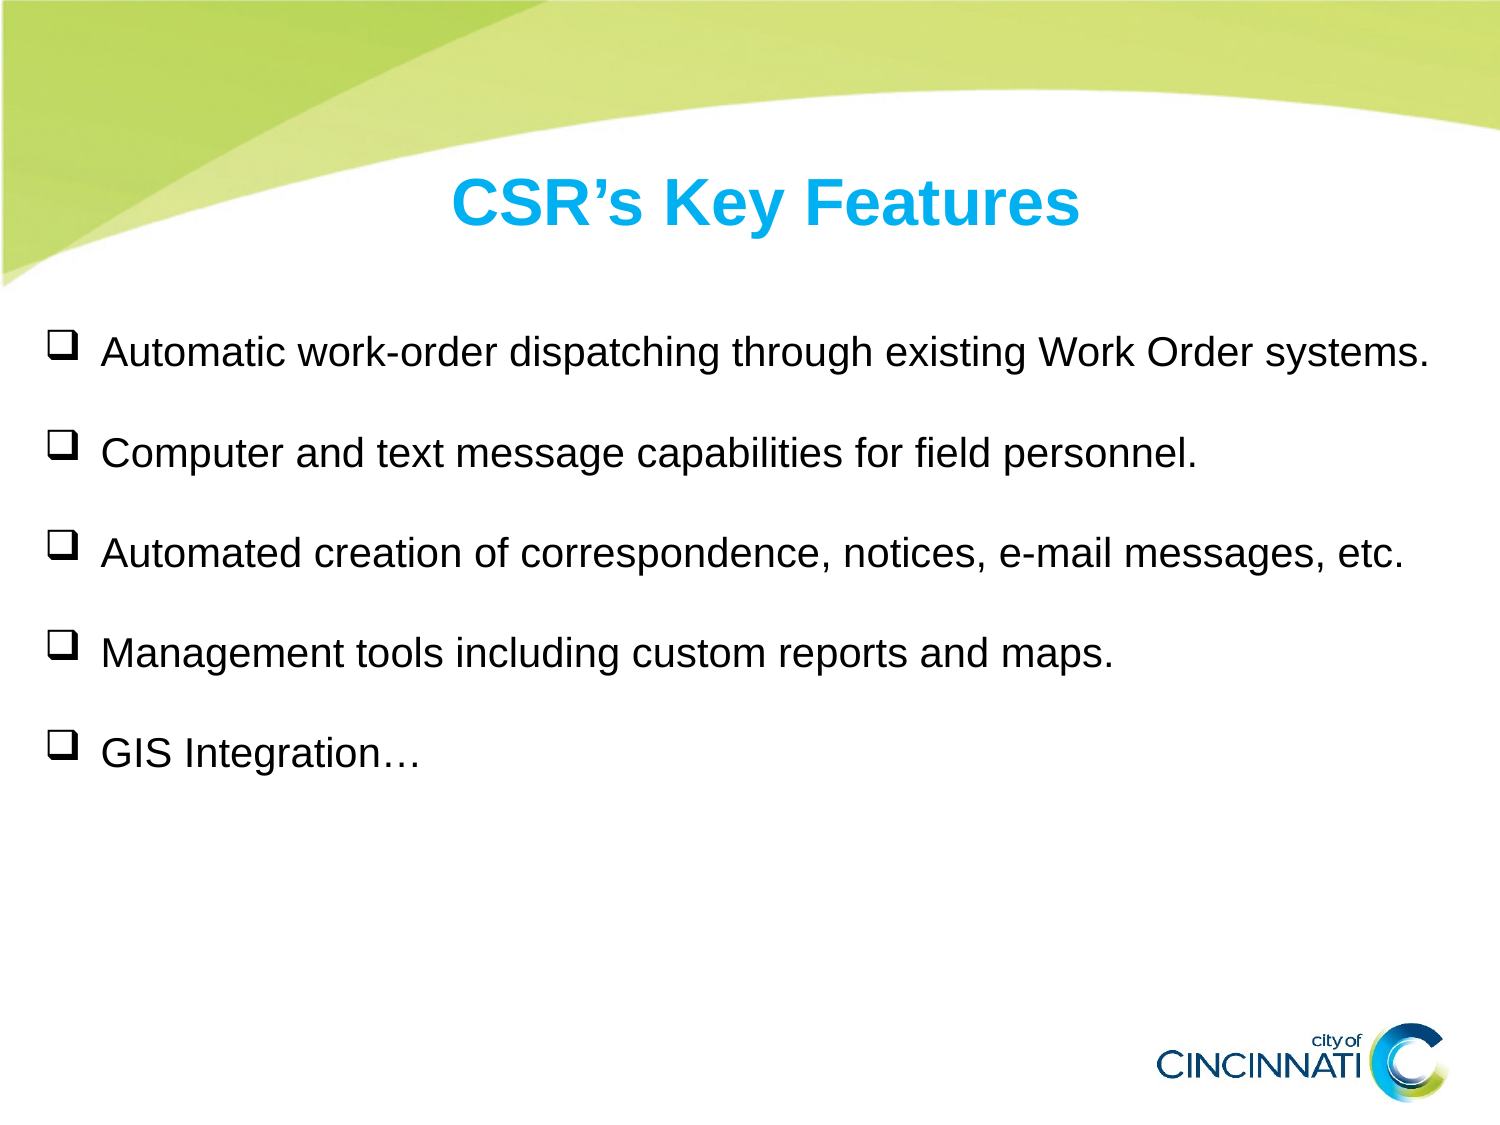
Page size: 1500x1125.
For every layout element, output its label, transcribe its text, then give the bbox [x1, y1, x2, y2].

picture [0, 0, 1500, 297]
text_box Automatic work-order dispatching through existing Work Order systems. Computer and text message capabilities for field personnel. Automated creation of correspondence, notices, e-mail messages, etc. Management tools including custom reports and maps. GIS Integration… [29, 297, 1500, 854]
picture [1157, 1021, 1473, 1103]
